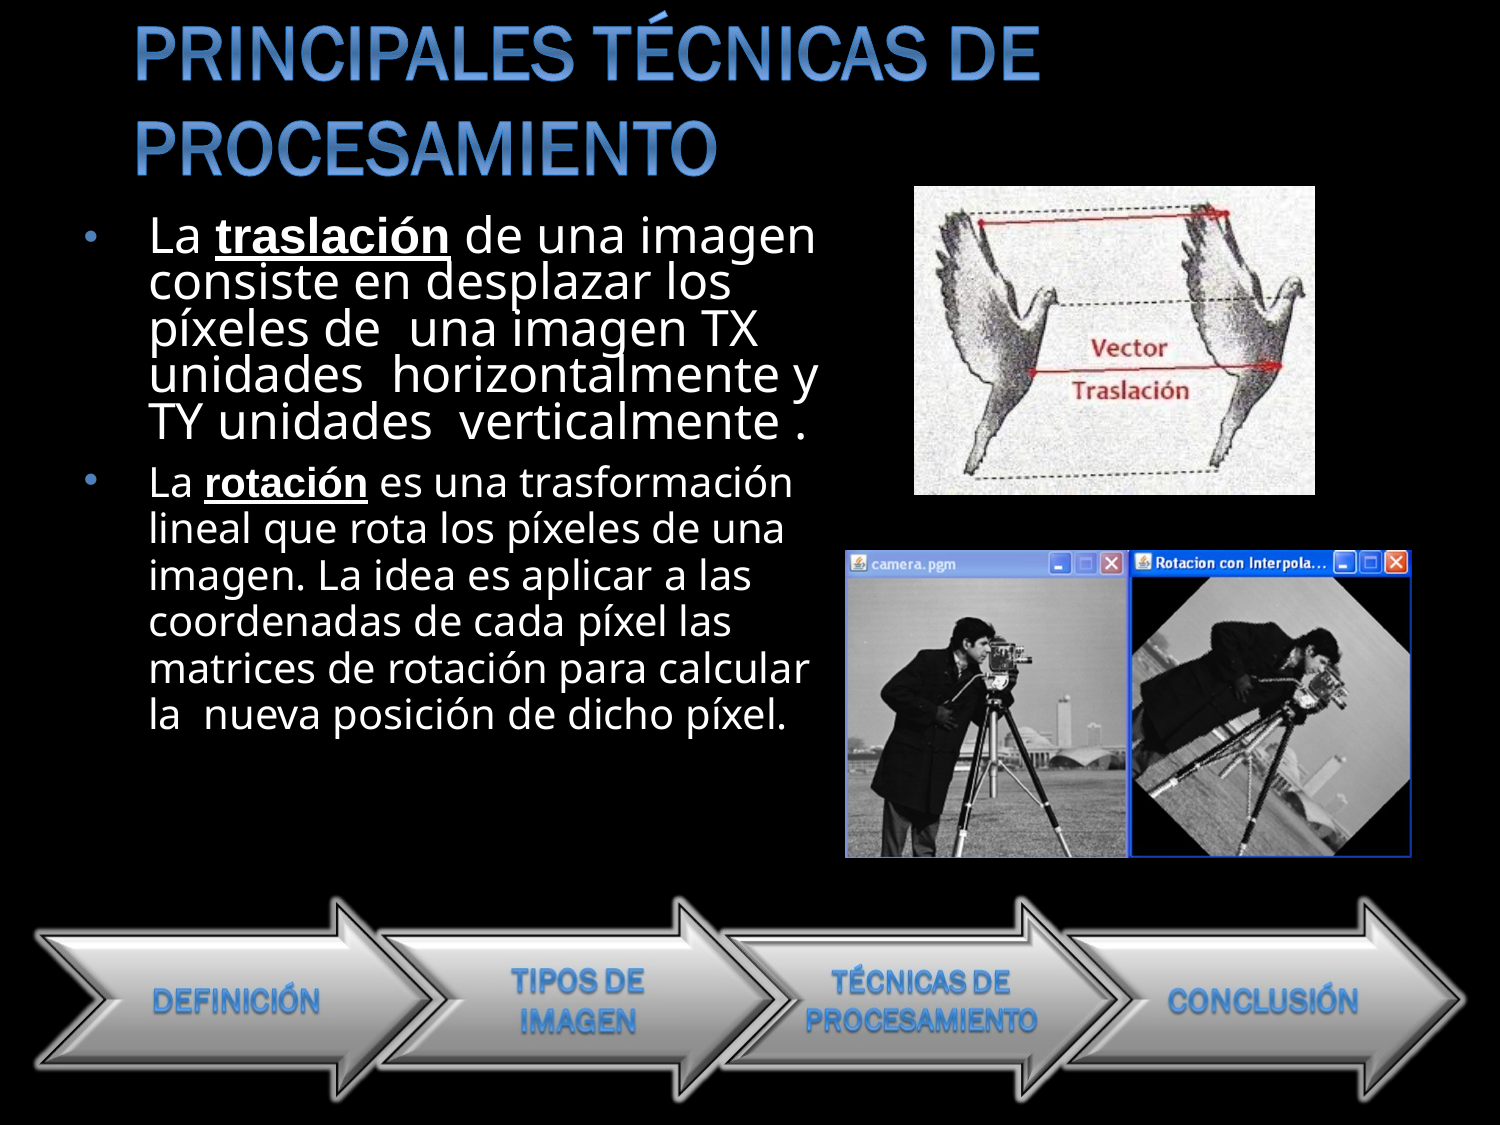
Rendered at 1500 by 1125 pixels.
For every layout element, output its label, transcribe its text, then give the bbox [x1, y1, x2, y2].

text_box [79, 0, 1466, 495]
picture [845, 550, 1412, 858]
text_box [25, 889, 1473, 1109]
text_box La rotación es una trasformación lineal que rota los píxeles de una imagen. La idea es aplicar a las coordenadas de cada píxel las matrices de rotación para calcular la nueva posición de dicho píxel. [146, 495, 821, 738]
text_box  [83, 495, 100, 499]
